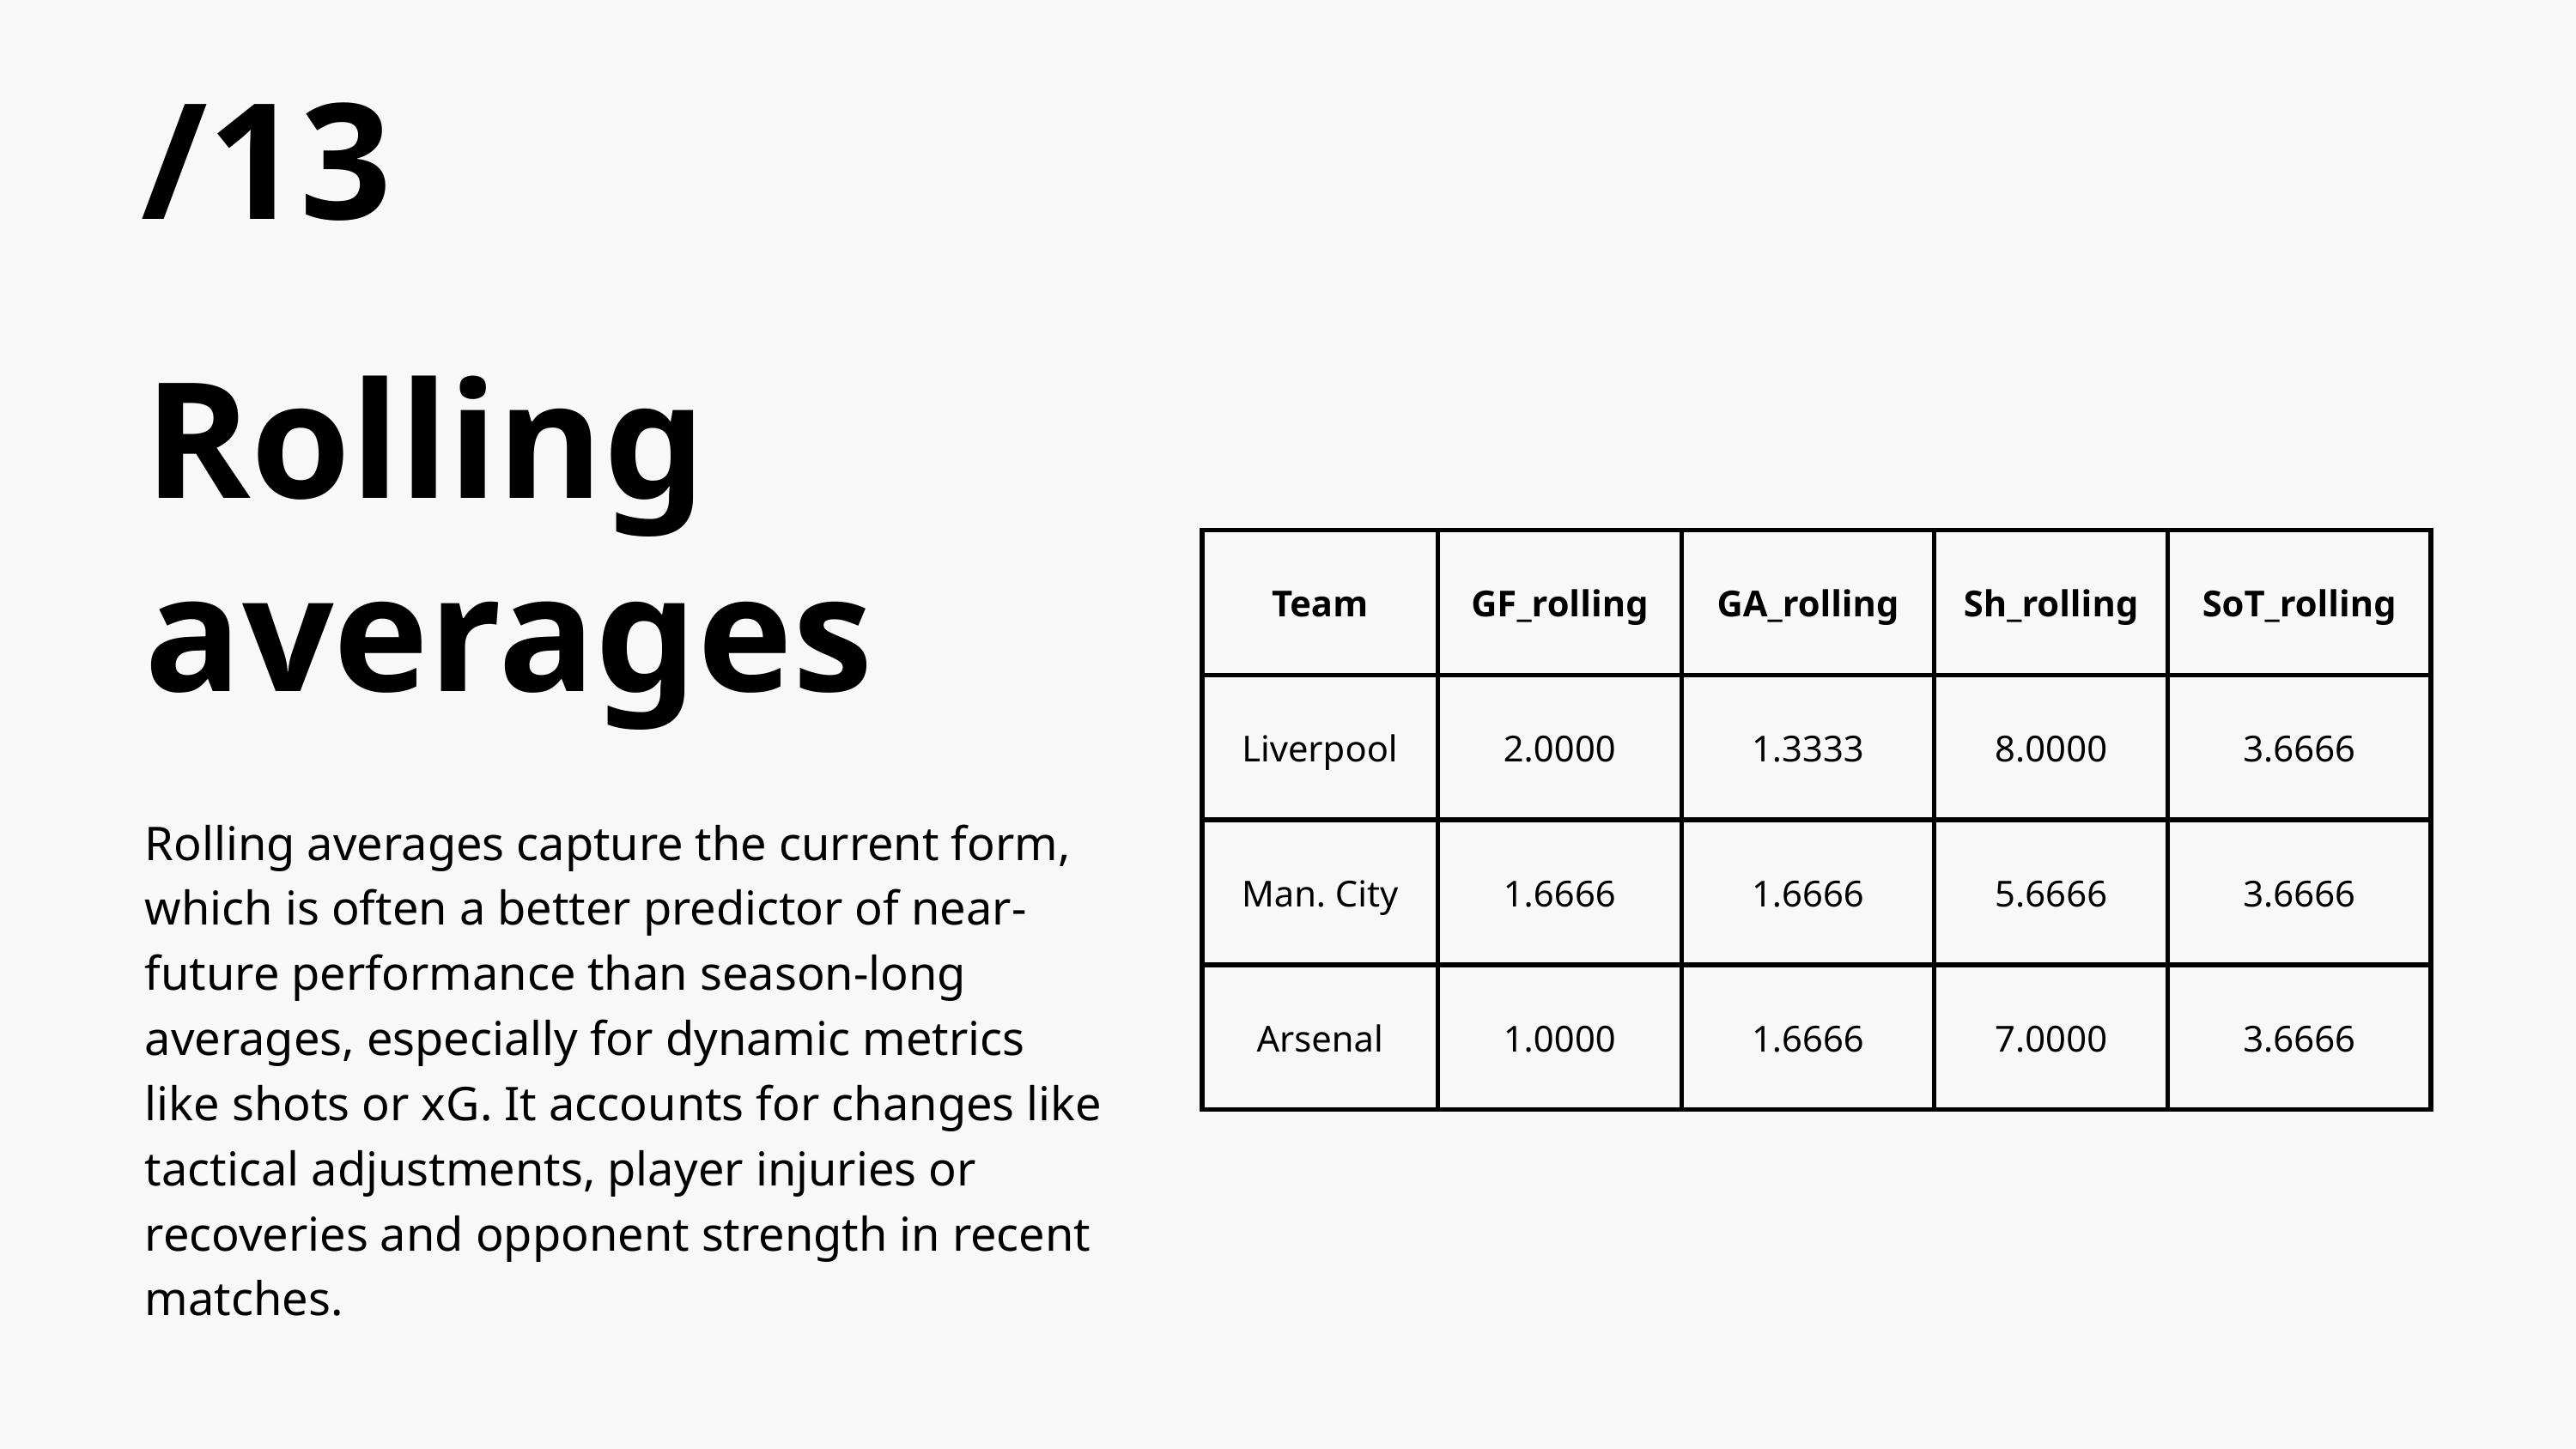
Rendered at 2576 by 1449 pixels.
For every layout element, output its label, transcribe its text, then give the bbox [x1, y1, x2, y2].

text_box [144, 336, 1113, 1304]
table_header SoT_rolling [2170, 532, 2428, 673]
table_cell 3.6666 [2170, 967, 2428, 1107]
table_cell 3.6666 [2170, 677, 2428, 817]
text_box /13 [141, 25, 398, 252]
table_header Team [1205, 532, 1436, 673]
table_cell 1.3333 [1684, 677, 1932, 817]
table_cell Man. City [1205, 822, 1436, 962]
table_cell Liverpool [1205, 677, 1436, 817]
table_cell 1.0000 [1440, 967, 1680, 1107]
table_cell 5.6666 [1936, 822, 2166, 962]
table_header Sh_rolling [1936, 532, 2166, 673]
table_cell 1.6666 [1684, 822, 1932, 962]
table_cell Arsenal [1205, 967, 1436, 1107]
table_header GA_rolling [1684, 532, 1932, 673]
table_cell 3.6666 [2170, 822, 2428, 962]
table_cell 2.0000 [1440, 677, 1680, 817]
table_cell 7.0000 [1936, 967, 2166, 1107]
table_cell 1.6666 [1440, 822, 1680, 962]
table_cell 1.6666 [1684, 967, 1932, 1107]
table_header GF_rolling [1440, 532, 1680, 673]
table_cell 8.0000 [1936, 677, 2166, 817]
